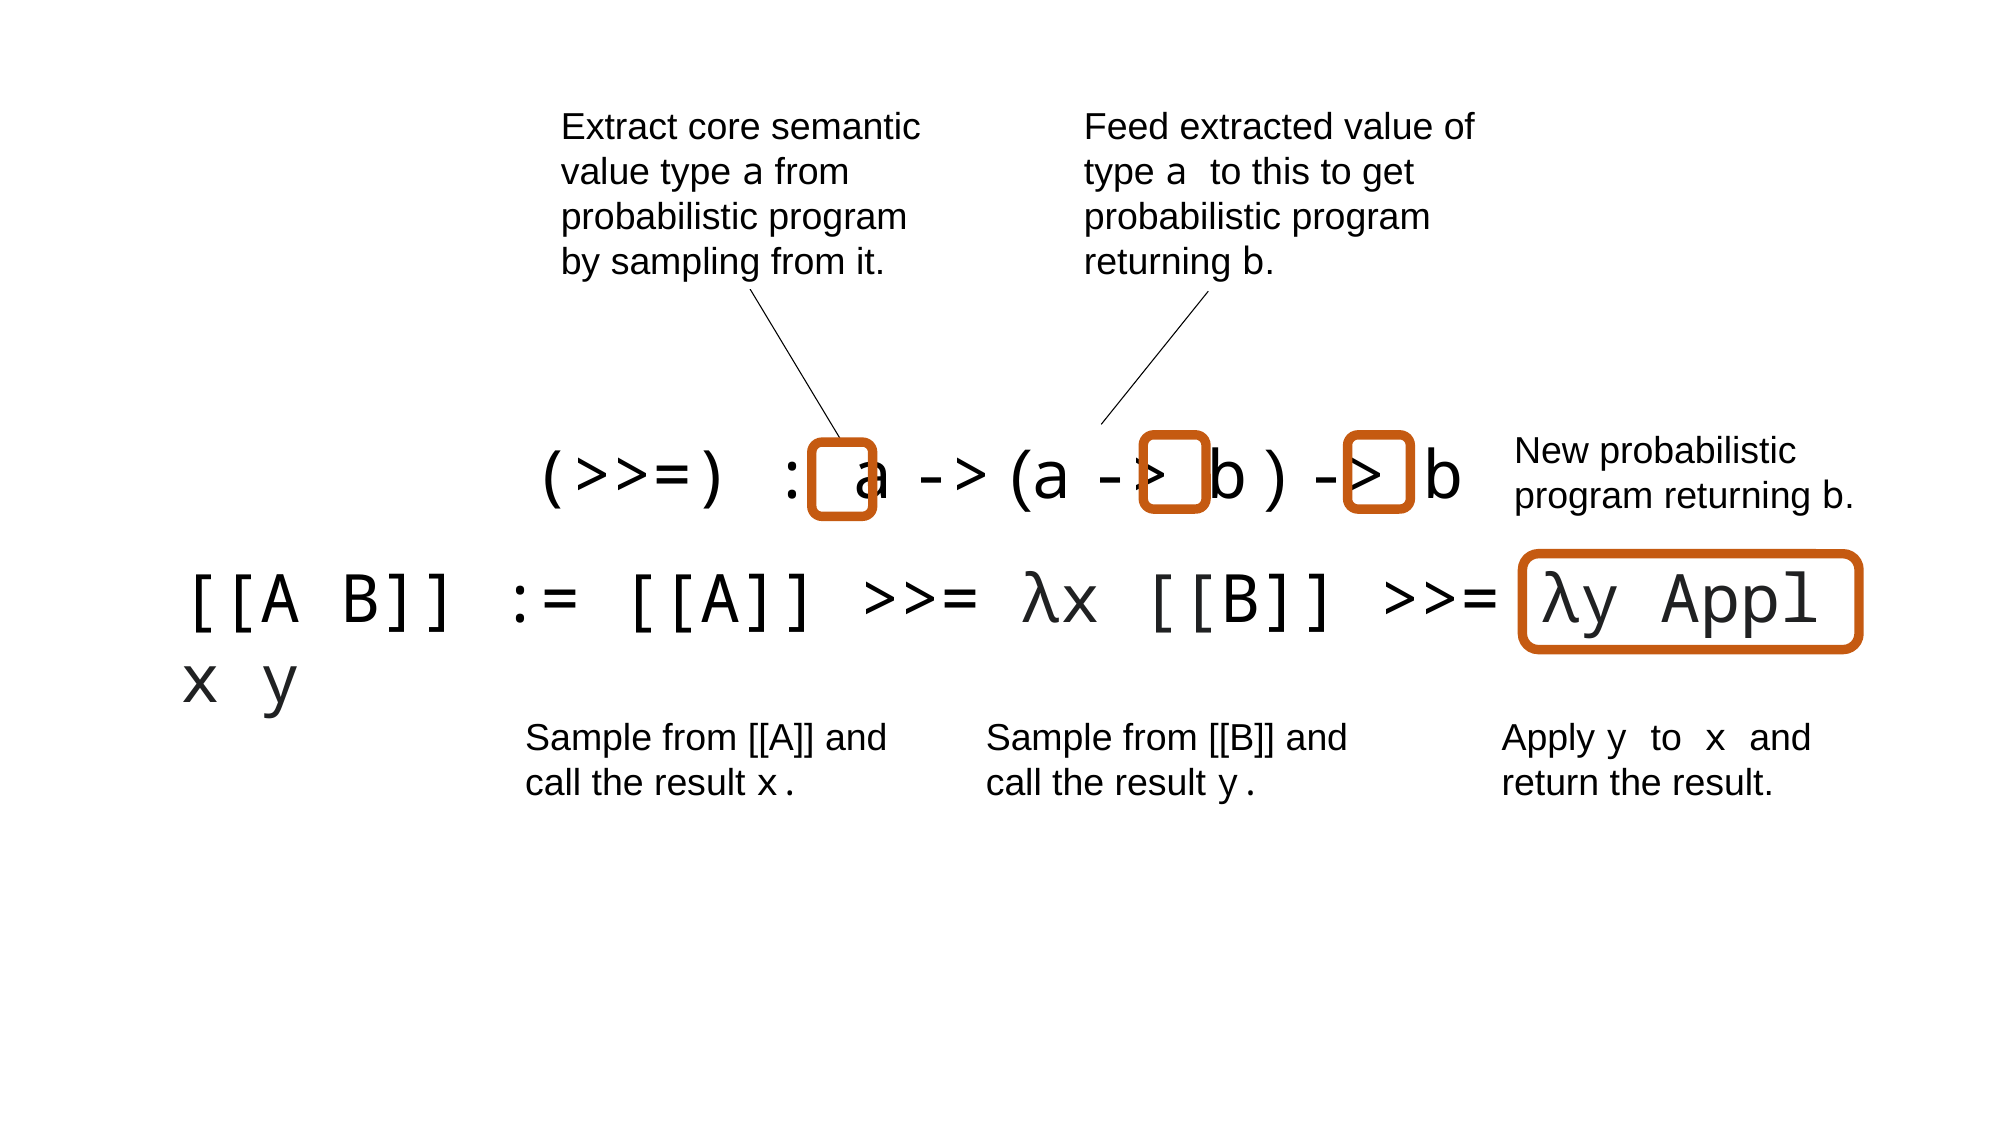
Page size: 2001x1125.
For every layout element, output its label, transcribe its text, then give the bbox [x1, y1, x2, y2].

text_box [1069, 94, 1568, 424]
text_box Apply y to x and return the result. [1486, 705, 1895, 811]
text_box New probabilistic program returning b. [1499, 418, 1952, 524]
text_box Sample from [[A]] and call the result x. [510, 705, 919, 811]
text_box Sample from [[B]] and call the result y. [971, 705, 1379, 811]
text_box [477, 424, 1725, 521]
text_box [165, 548, 1880, 650]
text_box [546, 94, 955, 424]
